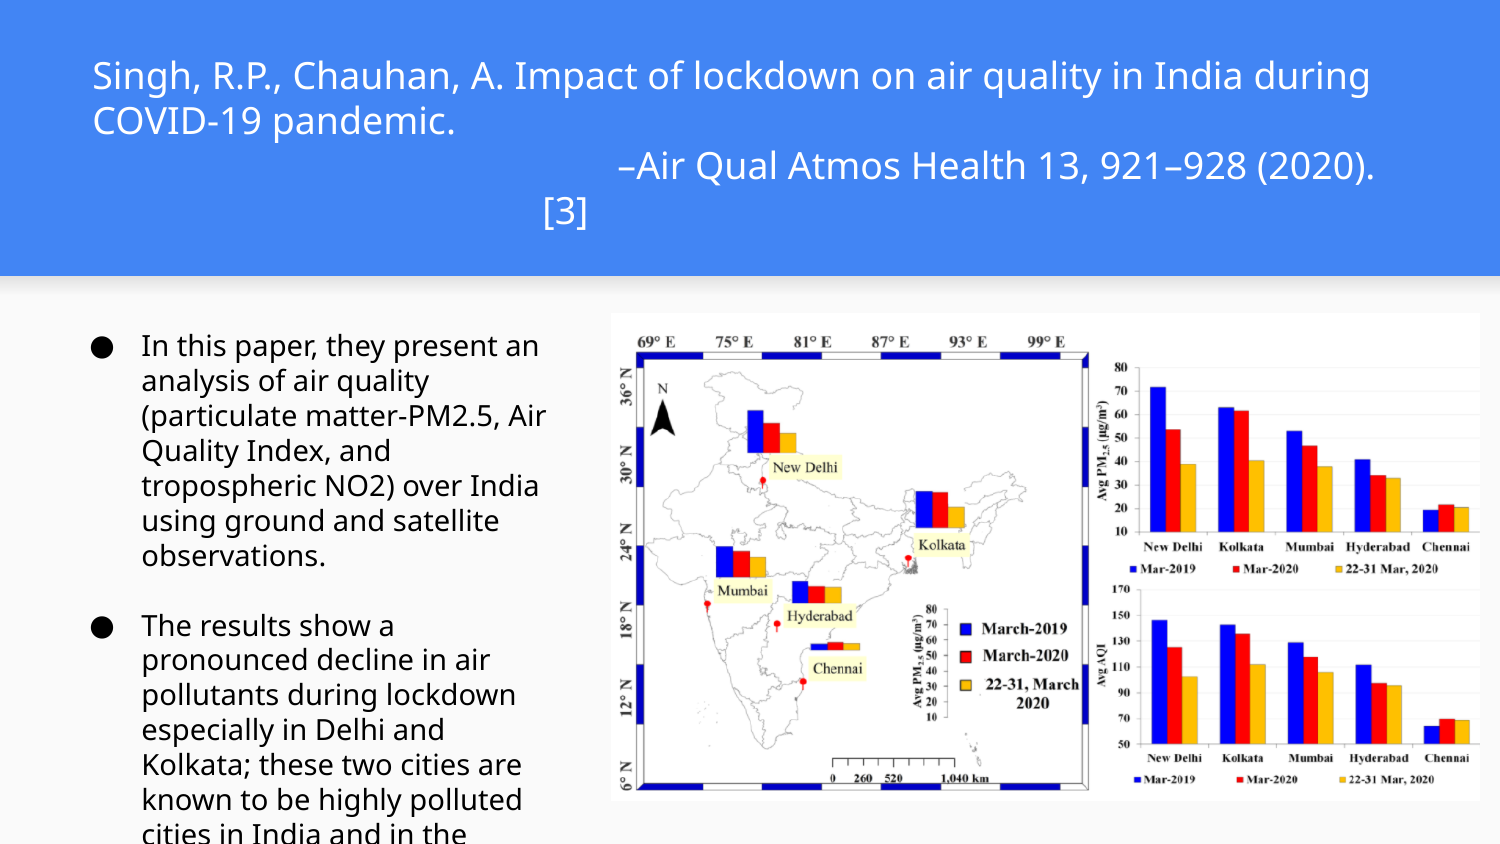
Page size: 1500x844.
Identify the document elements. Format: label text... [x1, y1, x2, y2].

text_box In this paper, they present an analysis of air quality (particulate matter-PM2.5, Air Quality Index, and tropospheric NO2) over India using ground and satellite observations. The results show a pronounced decline in air pollutants during lockdown especially in Delhi and Kolkata; these two cities are known to be highly polluted cities in India and in the world. [51, 312, 567, 844]
picture [611, 313, 1480, 802]
title Singh, R.P., Chauhan, A. Impact of lockdown on air quality in India during COVID-19 pandemic. –Air Qual Atmos Health 13, 921–928 (2020).[3] [77, 121, 1427, 248]
